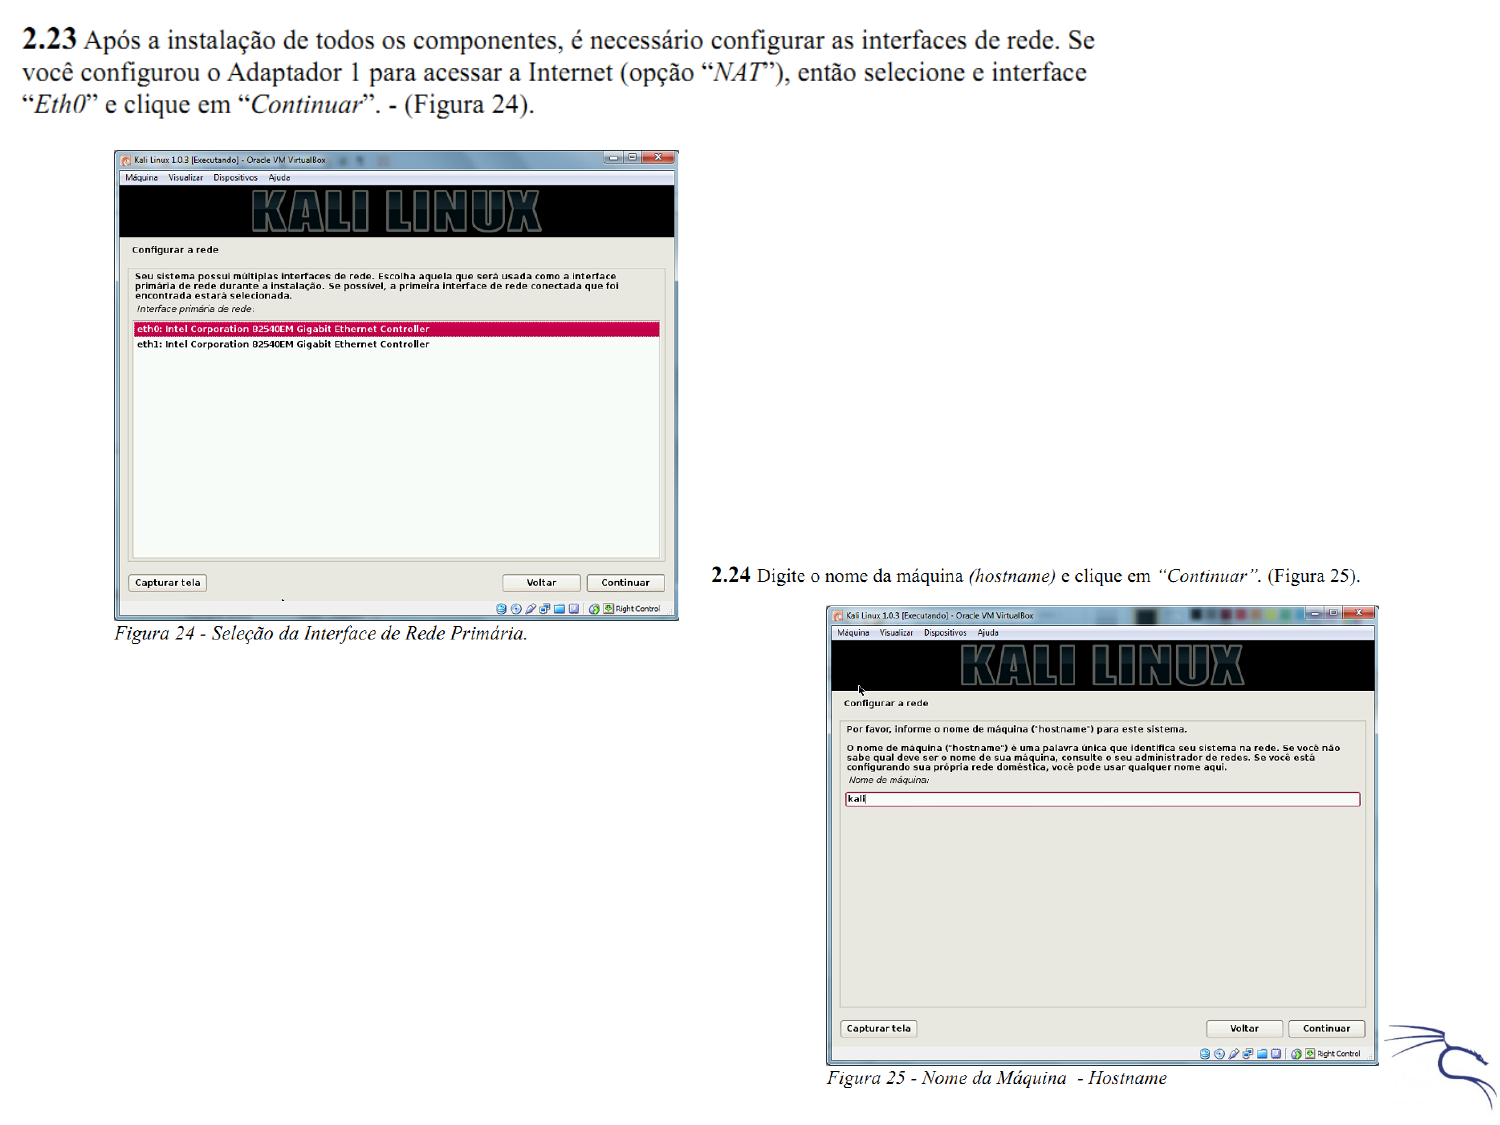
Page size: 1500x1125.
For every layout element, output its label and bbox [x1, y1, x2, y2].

picture [111, 146, 680, 645]
picture [17, 18, 1108, 129]
picture [707, 562, 1498, 1125]
